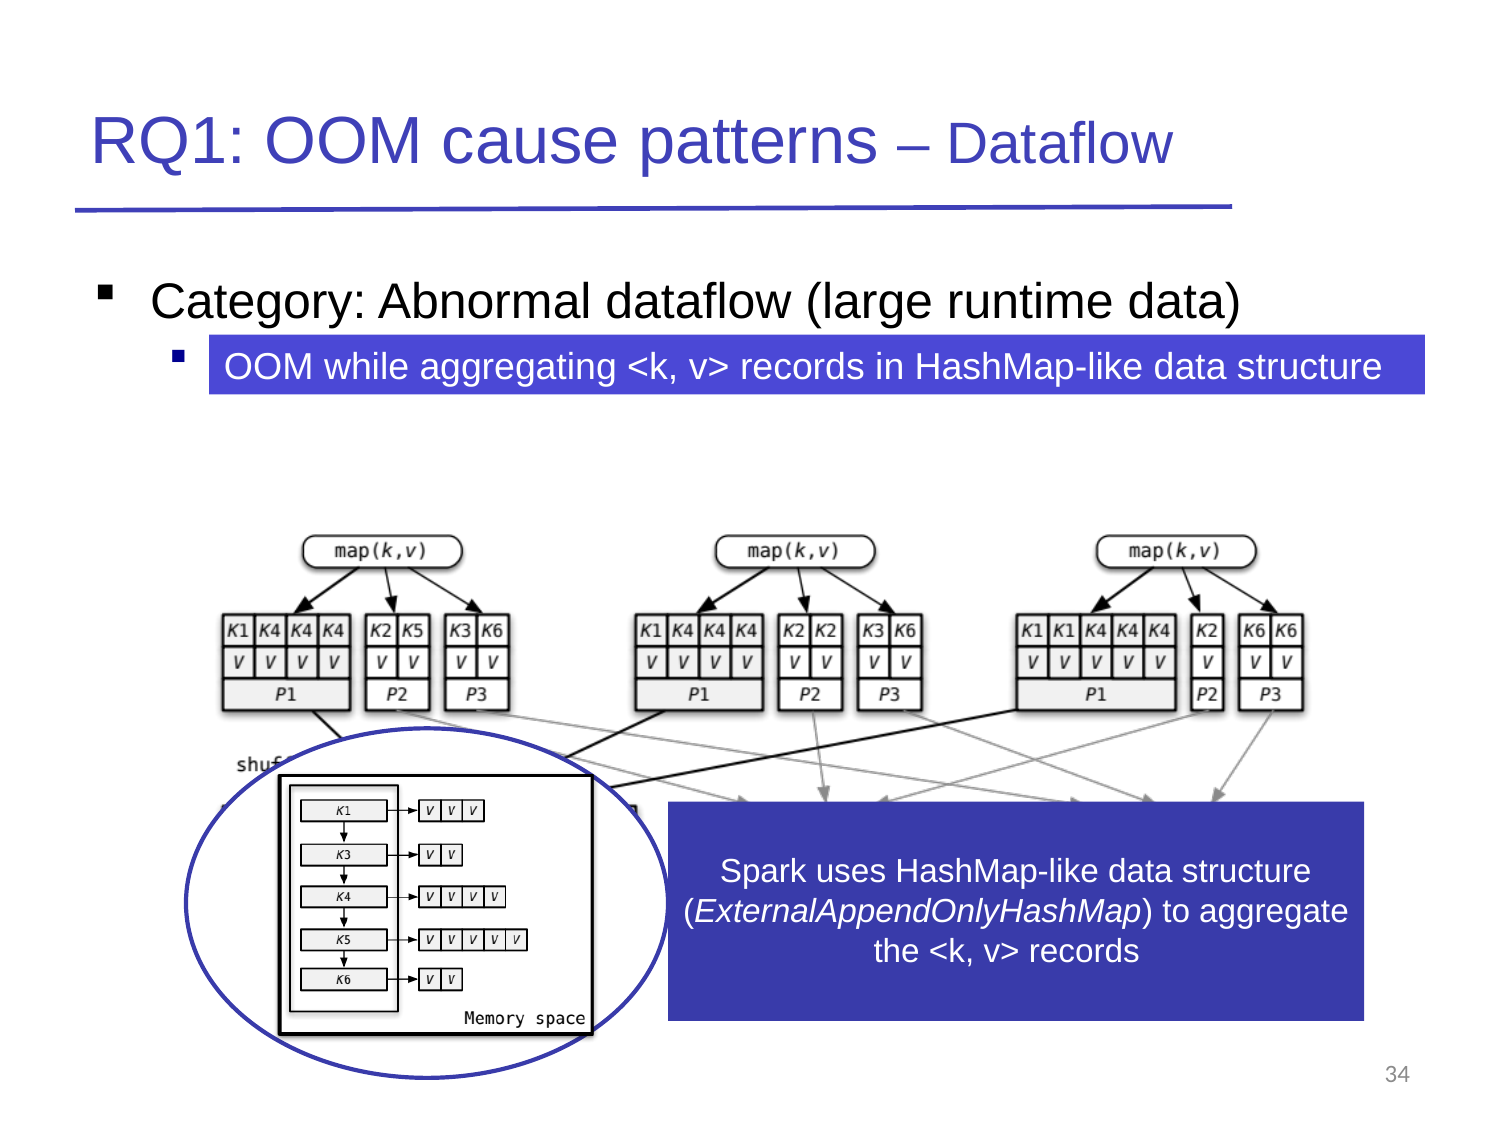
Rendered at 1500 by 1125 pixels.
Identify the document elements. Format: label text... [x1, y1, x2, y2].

text_box [183, 834, 203, 972]
text_box OOM while aggregating <k, v> records in HashMap-like data structure [209, 334, 1425, 395]
picture [208, 528, 1314, 1045]
text_box Spark uses HashMap-like data structure (ExternalAppendOnlyHashMap) to aggregate the <k, v> records [668, 801, 1365, 1021]
slide_number 34 [1074, 1042, 1425, 1103]
text_box [604, 1000, 631, 1025]
text_box [295, 1052, 559, 1080]
list Category: Abnormal dataflow (large runtime data) Pattern 2: Hotspot key (23 errors, 18%) [78, 260, 1429, 546]
text_box [223, 1000, 263, 1034]
title RQ1: OOM cause patterns – Dataflow [75, 67, 1447, 207]
